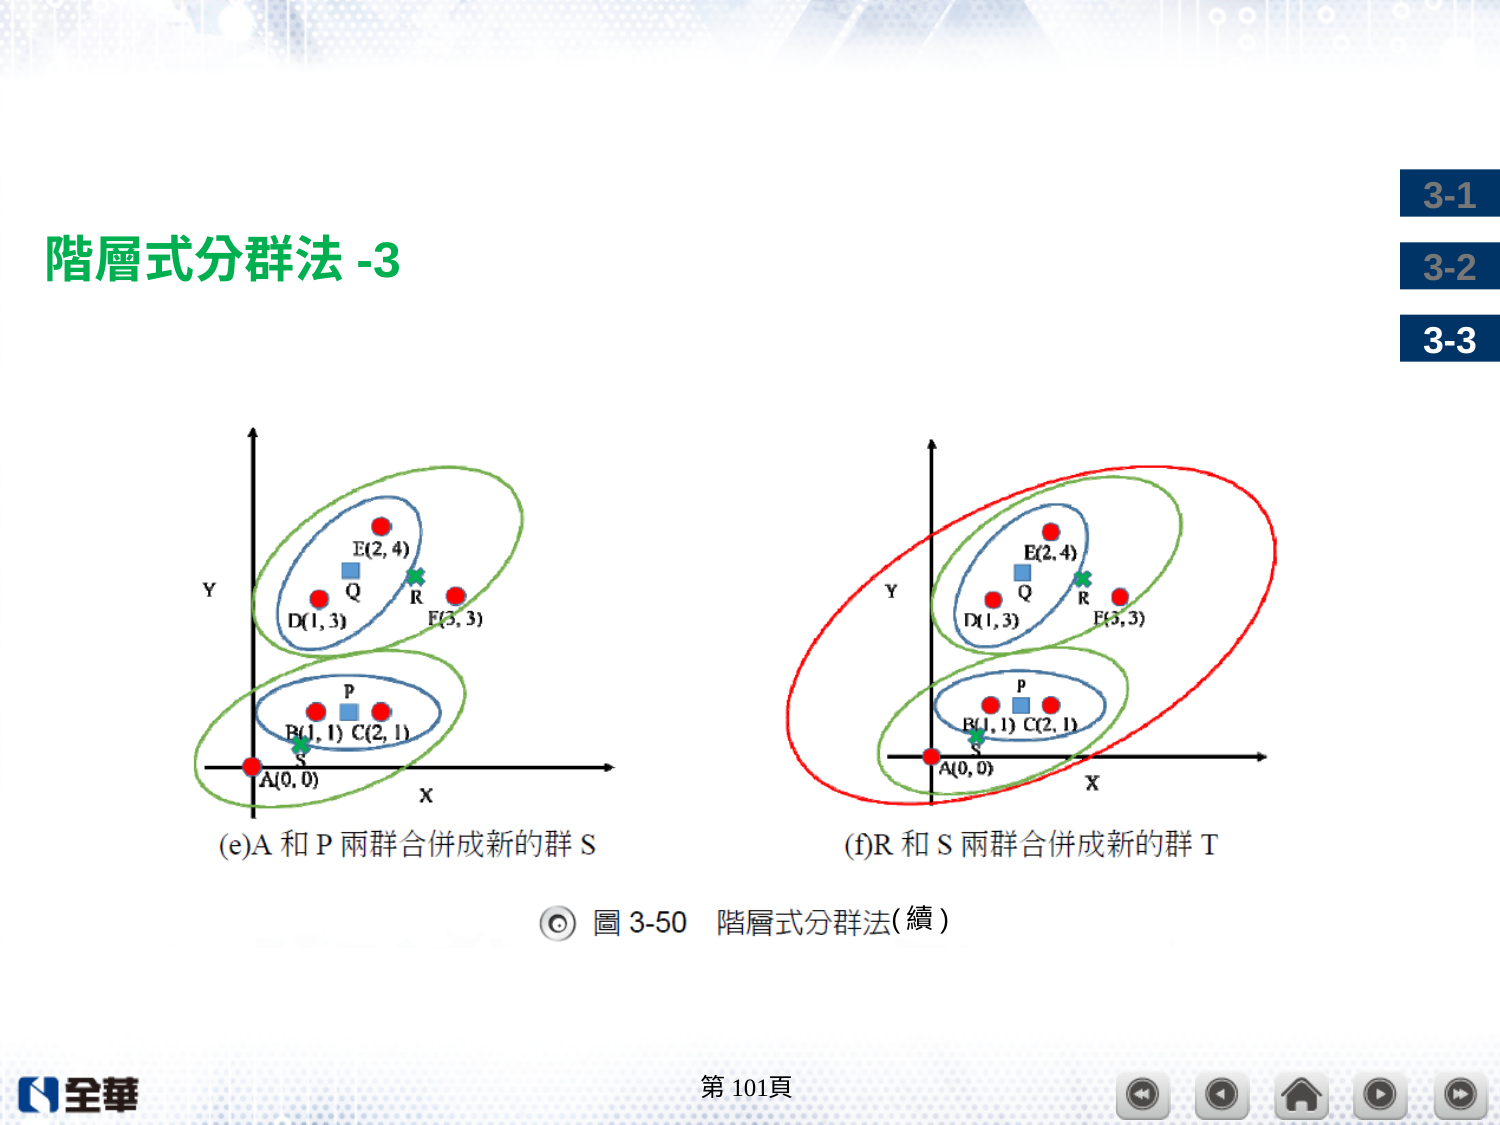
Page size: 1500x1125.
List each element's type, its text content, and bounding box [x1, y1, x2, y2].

picture [0, 0, 1500, 1125]
list 階層式分群法-3 [29, 219, 1386, 1048]
